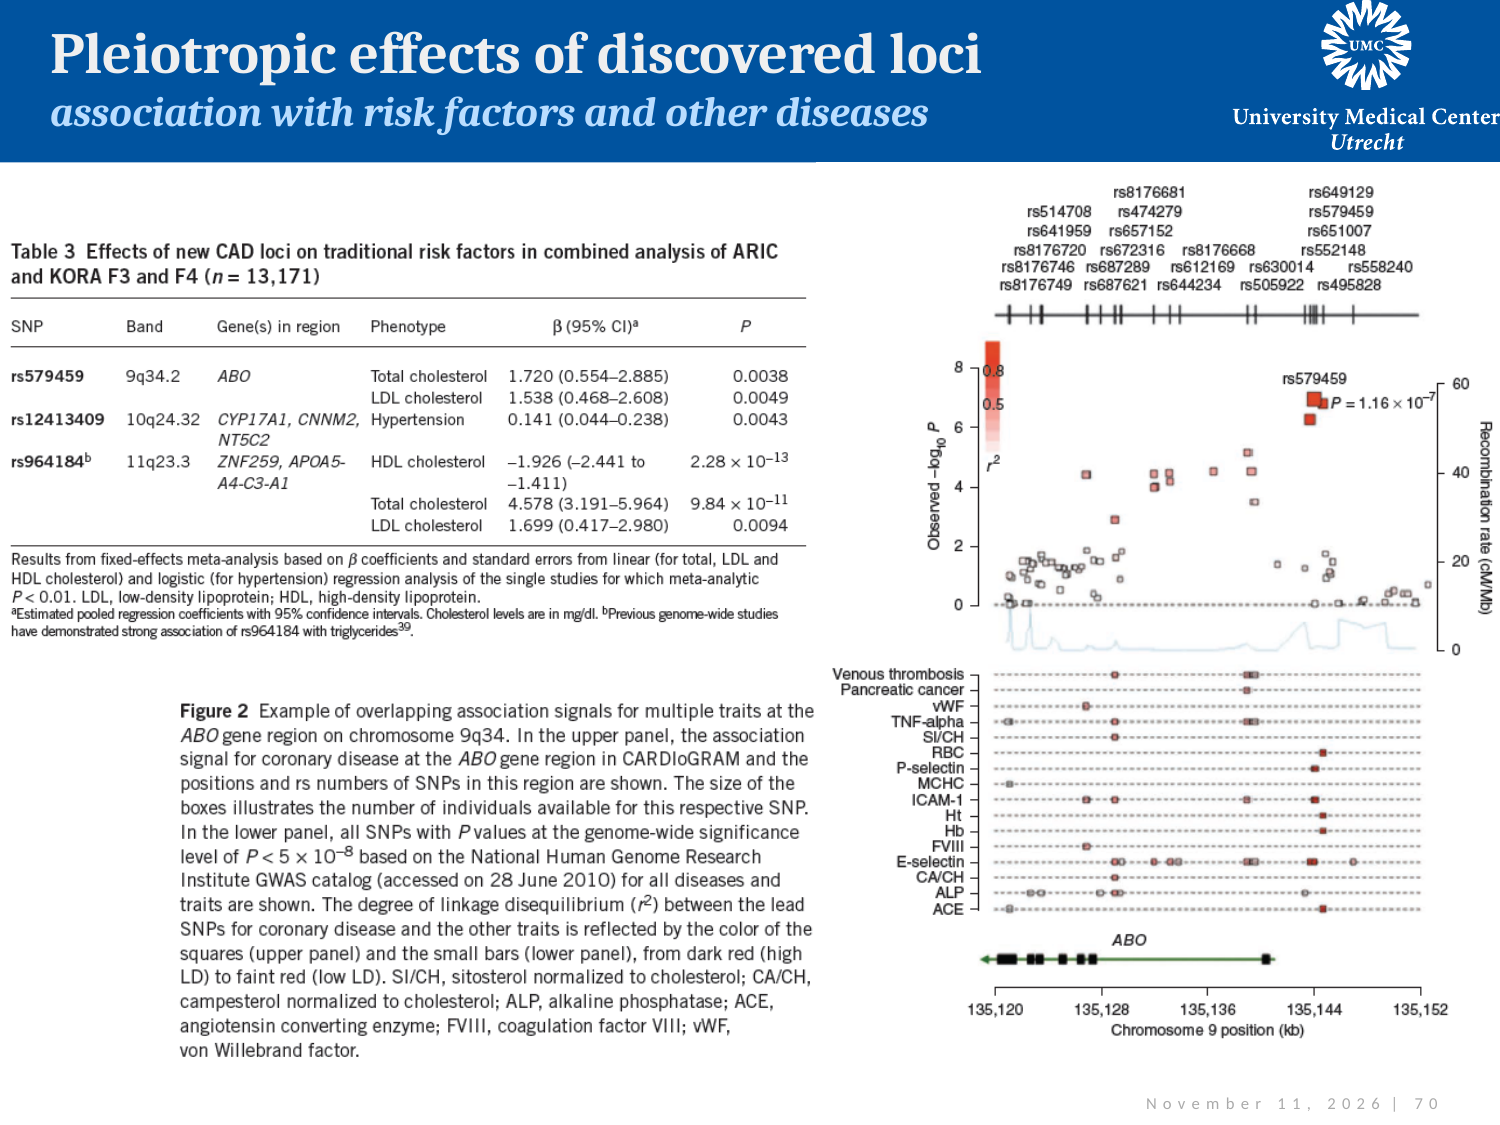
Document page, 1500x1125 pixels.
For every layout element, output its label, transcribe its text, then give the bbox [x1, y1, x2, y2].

title Pleiotropic effects of discovered loci association with risk factors and other diseases [34, 0, 1238, 151]
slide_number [1068, 1087, 1453, 1118]
picture [0, 162, 1500, 1065]
